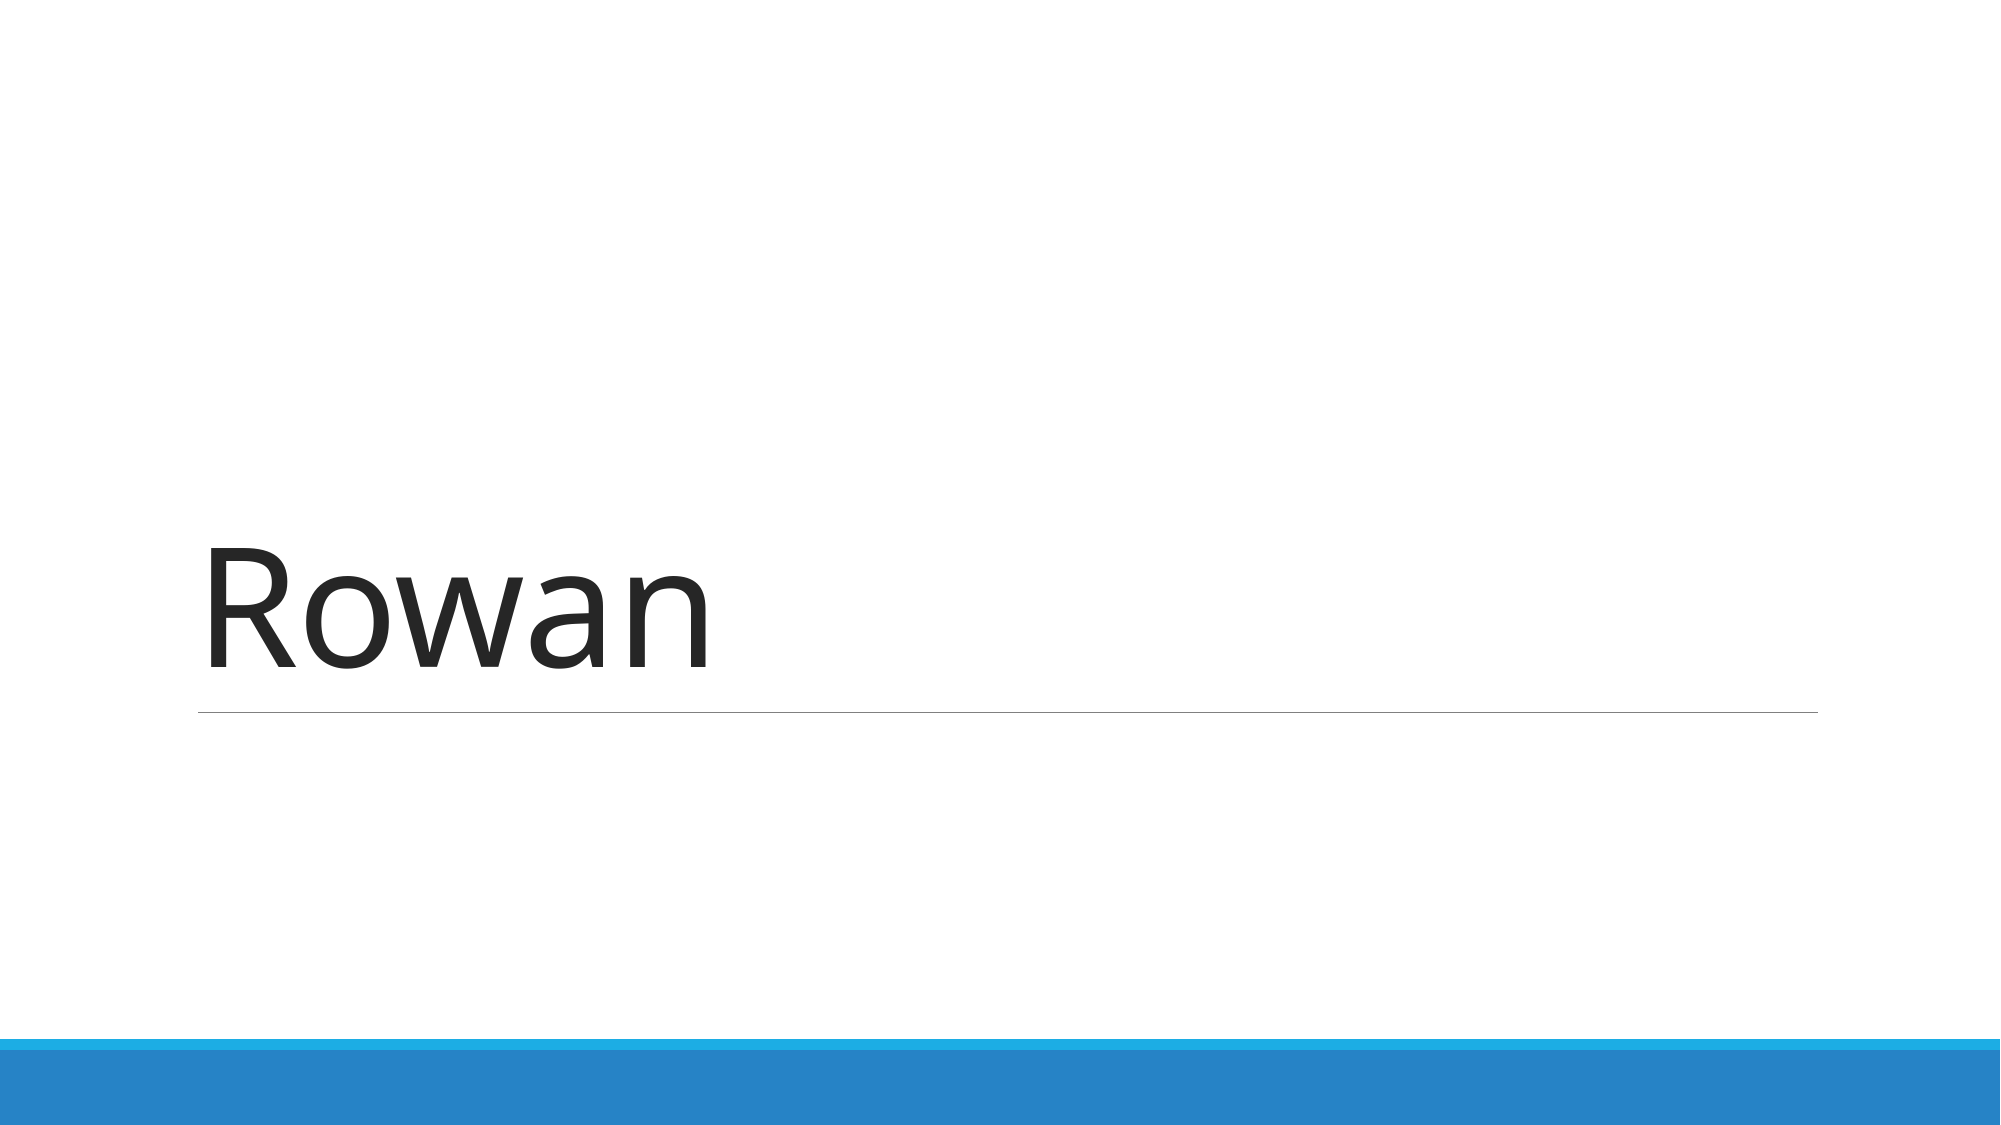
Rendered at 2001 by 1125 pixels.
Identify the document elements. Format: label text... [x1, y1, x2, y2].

title Rowan [180, 124, 1830, 710]
